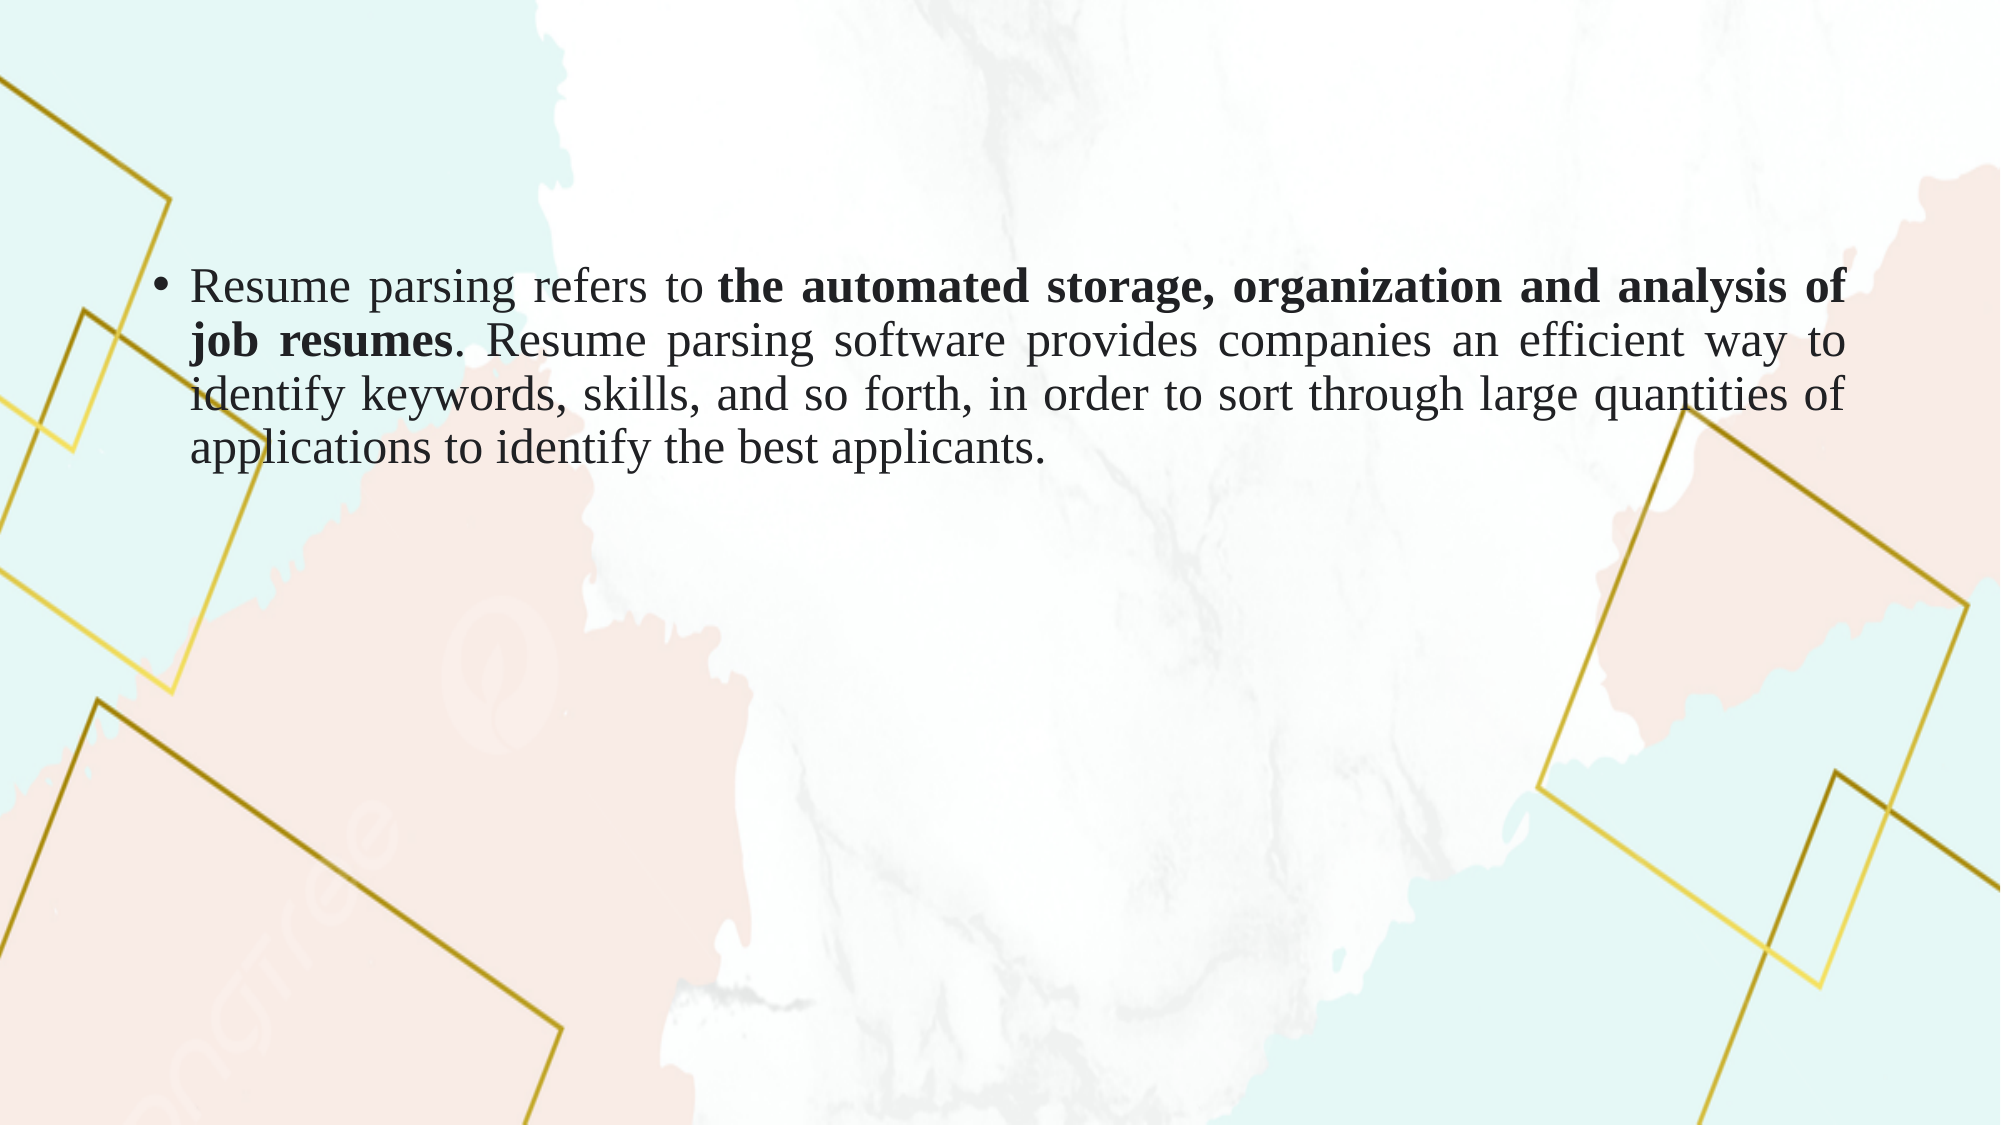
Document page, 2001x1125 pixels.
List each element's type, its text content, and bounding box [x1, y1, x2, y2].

list Resume parsing refers to the automated storage, organization and analysis of job resumes. Resume parsing software provides companies an efficient way to identify keywords, skills, and so forth, in order to sort through large quantities of applications to identify the best applicants. [137, 251, 1863, 966]
picture [0, 0, 2001, 1125]
